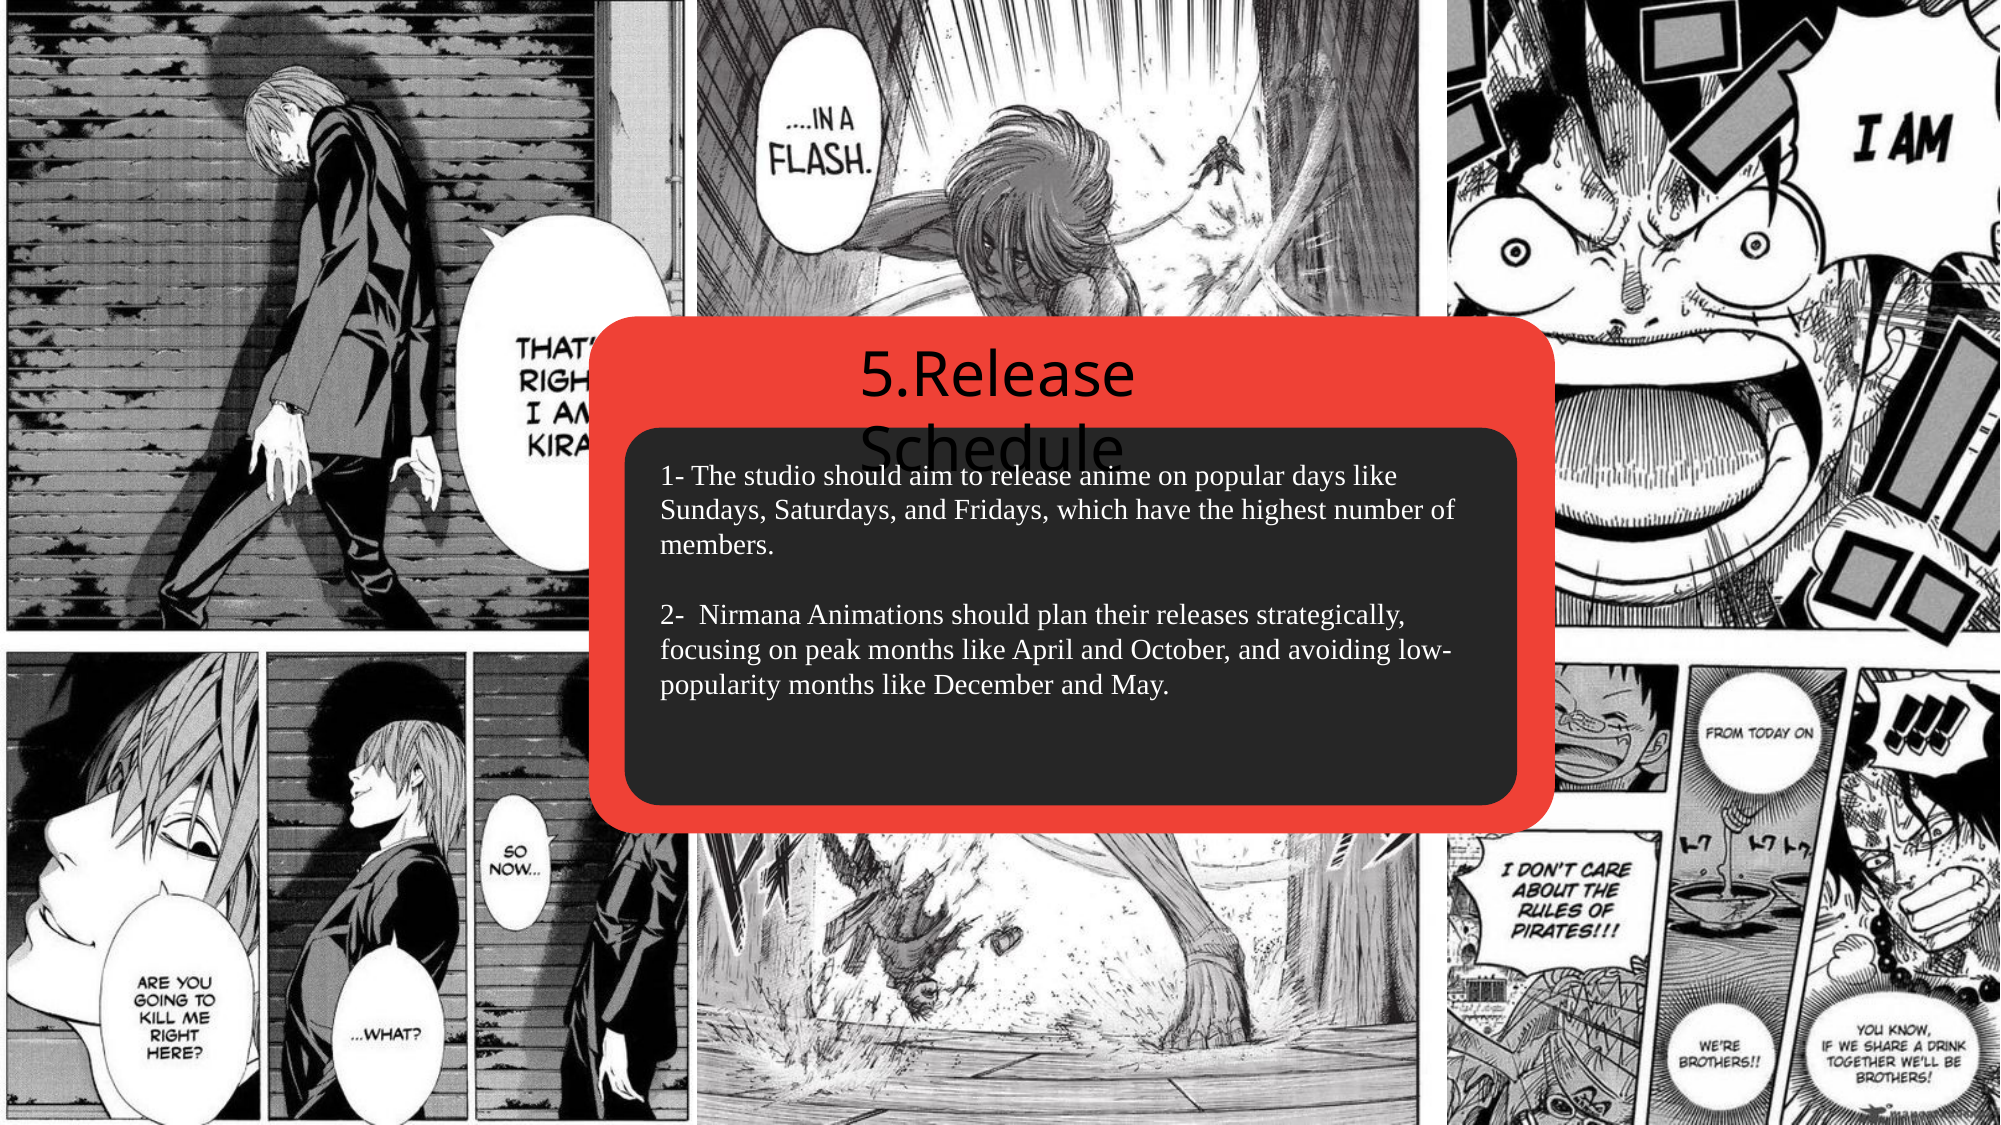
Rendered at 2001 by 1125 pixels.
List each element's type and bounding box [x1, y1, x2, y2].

picture [0, 0, 2000, 1125]
text_box [588, 316, 1555, 834]
